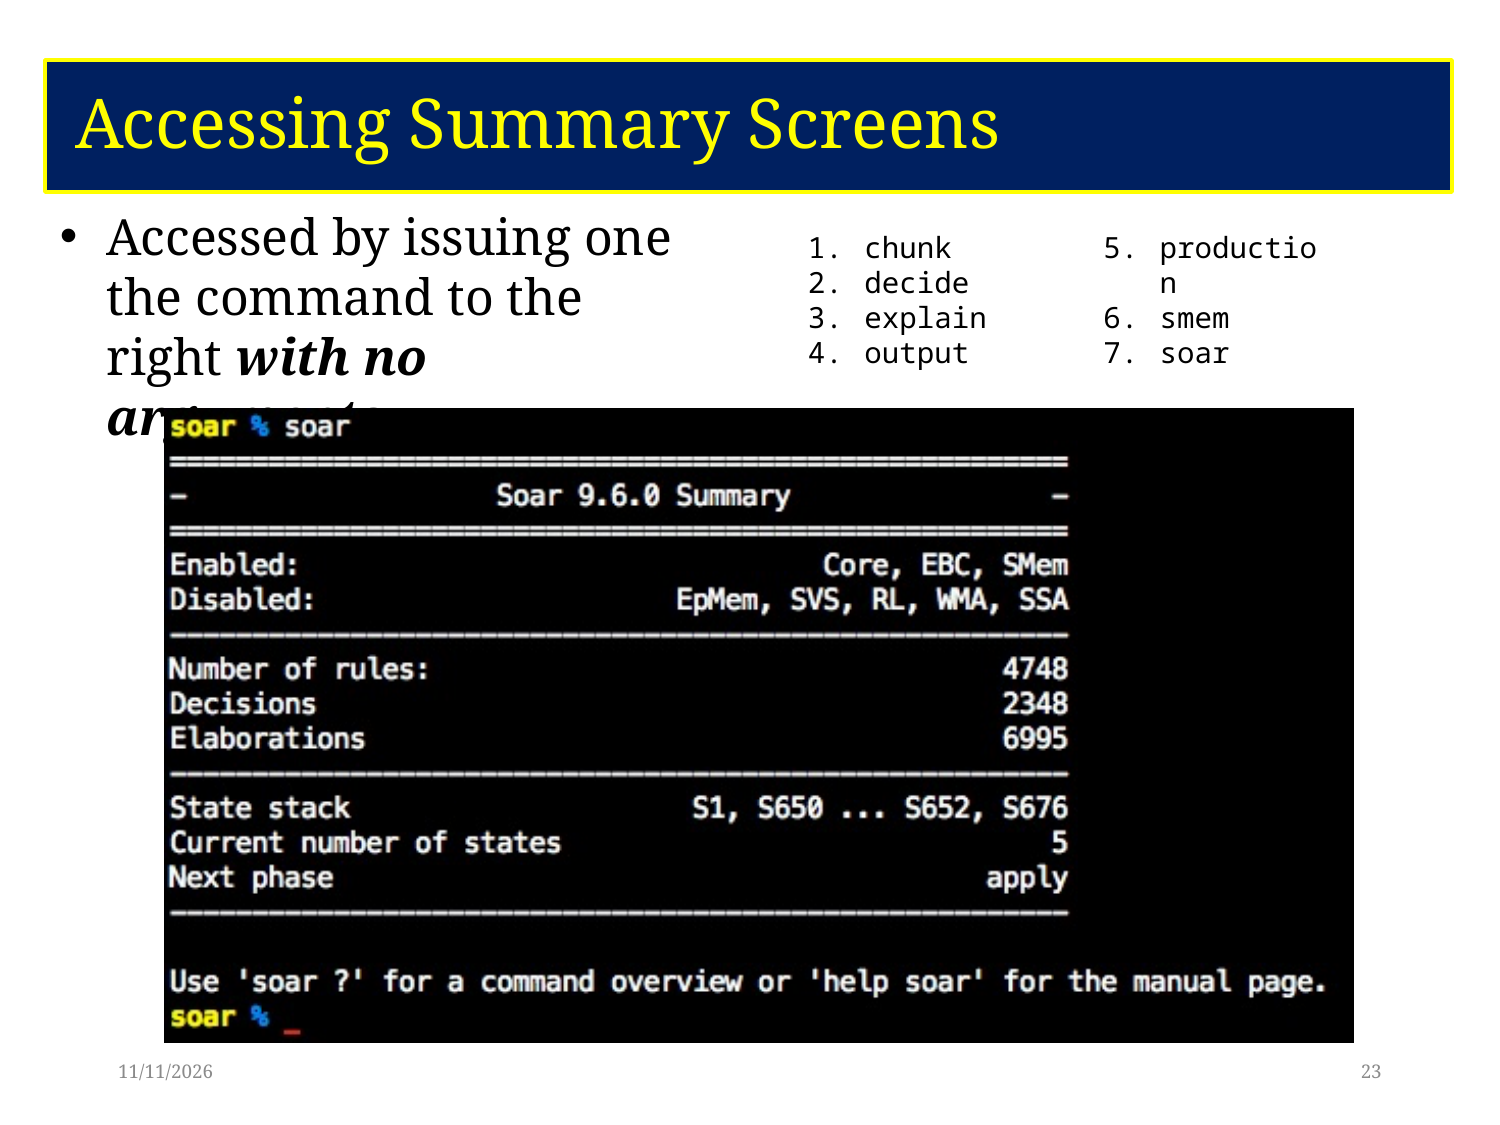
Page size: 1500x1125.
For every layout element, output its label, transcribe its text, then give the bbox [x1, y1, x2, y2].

picture [164, 408, 1354, 1043]
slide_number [103, 1042, 441, 1103]
slide_number 23 [1059, 1042, 1397, 1103]
title Accessing Summary Screens [43, 58, 1454, 194]
text_box Accessed by issuing one the command to the right with no arguments [44, 198, 725, 498]
text_box chunk decide explain output production smem soar [718, 221, 1339, 390]
